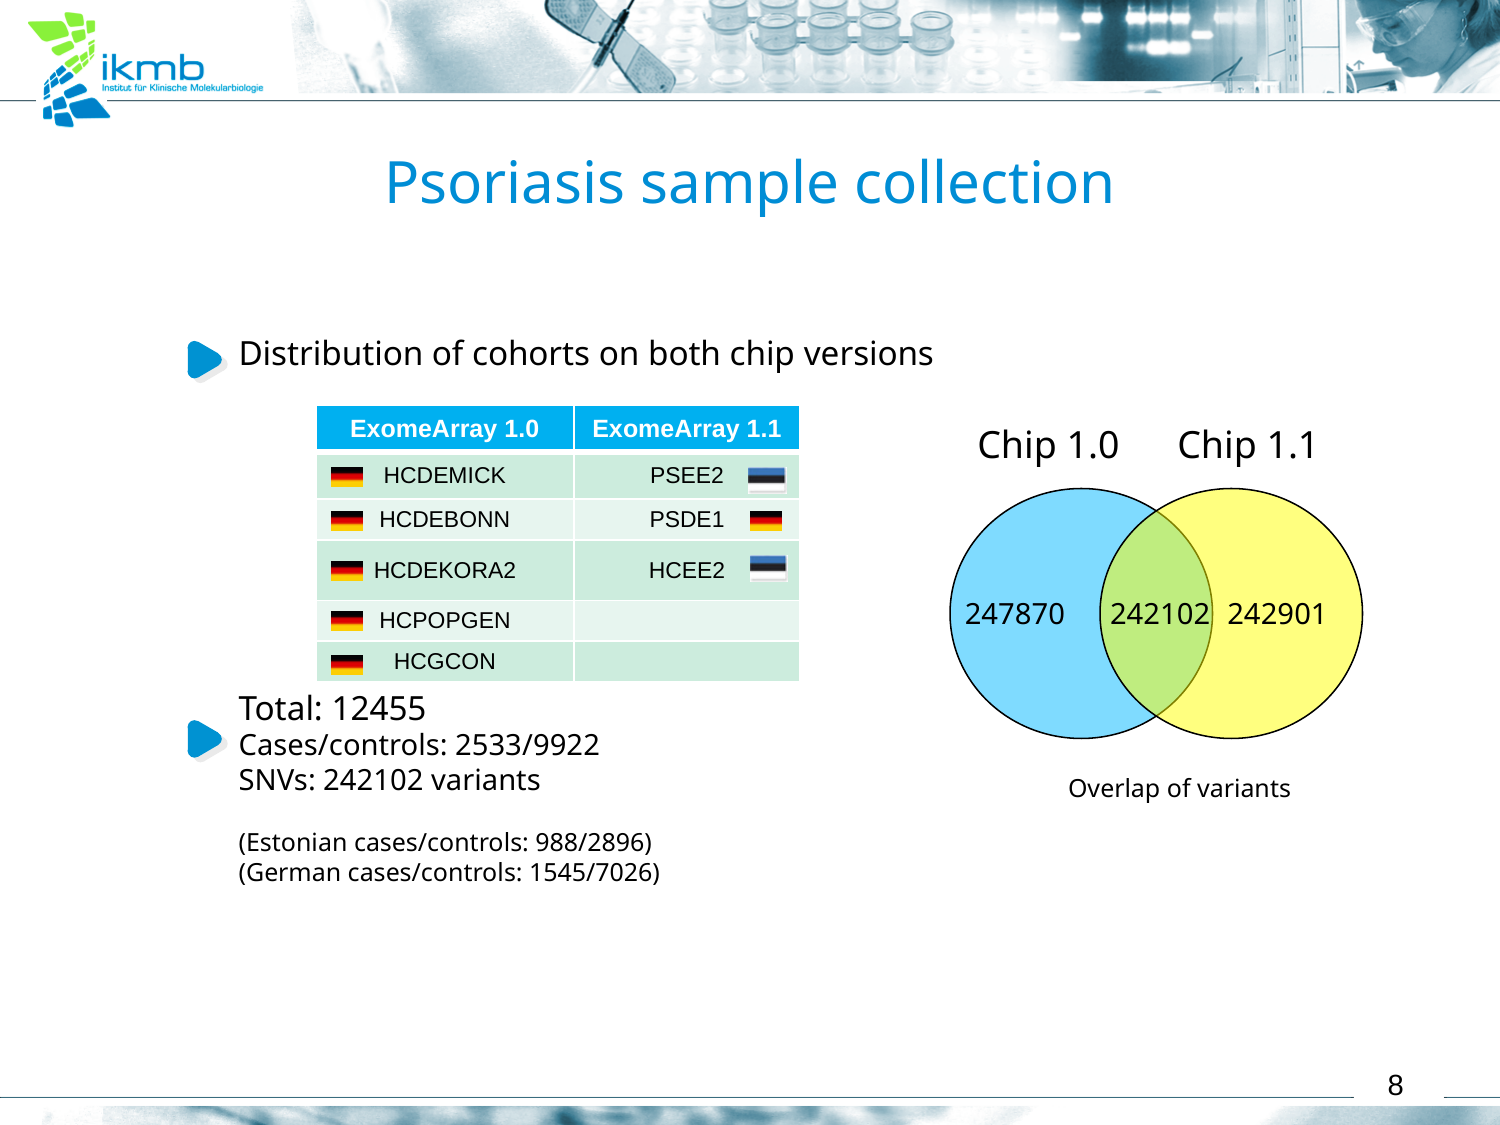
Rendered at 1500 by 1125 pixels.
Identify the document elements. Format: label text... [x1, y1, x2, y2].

text_box Psoriasis sample collection [0, 137, 1500, 223]
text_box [187, 719, 227, 763]
table_cell HCGCON [317, 642, 573, 681]
table_cell [575, 642, 799, 681]
picture [0, 223, 1500, 1125]
table_cell HCPOPGEN [317, 601, 573, 640]
table_cell HCEE2 [575, 541, 799, 600]
table_cell HCDEMICK [317, 455, 573, 498]
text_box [949, 413, 1376, 810]
table_cell PSEE2 [575, 455, 799, 498]
table_cell [575, 601, 799, 640]
table_header ExomeArray 1.1 [575, 406, 799, 449]
table_header ExomeArray 1.0 [317, 406, 573, 449]
picture [0, 0, 1500, 137]
table_cell HCDEKORA2 [317, 541, 573, 600]
table_cell HCDEBONN [317, 500, 573, 539]
text_box Distribution of cohorts on both chip versions Total: 12455 Cases/controls: 2533/9922 SNVs: 242102 variants (Estonian cases/controls: 988/2896) (German cases/controls: 1545/7026) [223, 324, 1137, 1025]
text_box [187, 340, 227, 384]
table_cell PSDE1 [575, 500, 799, 539]
